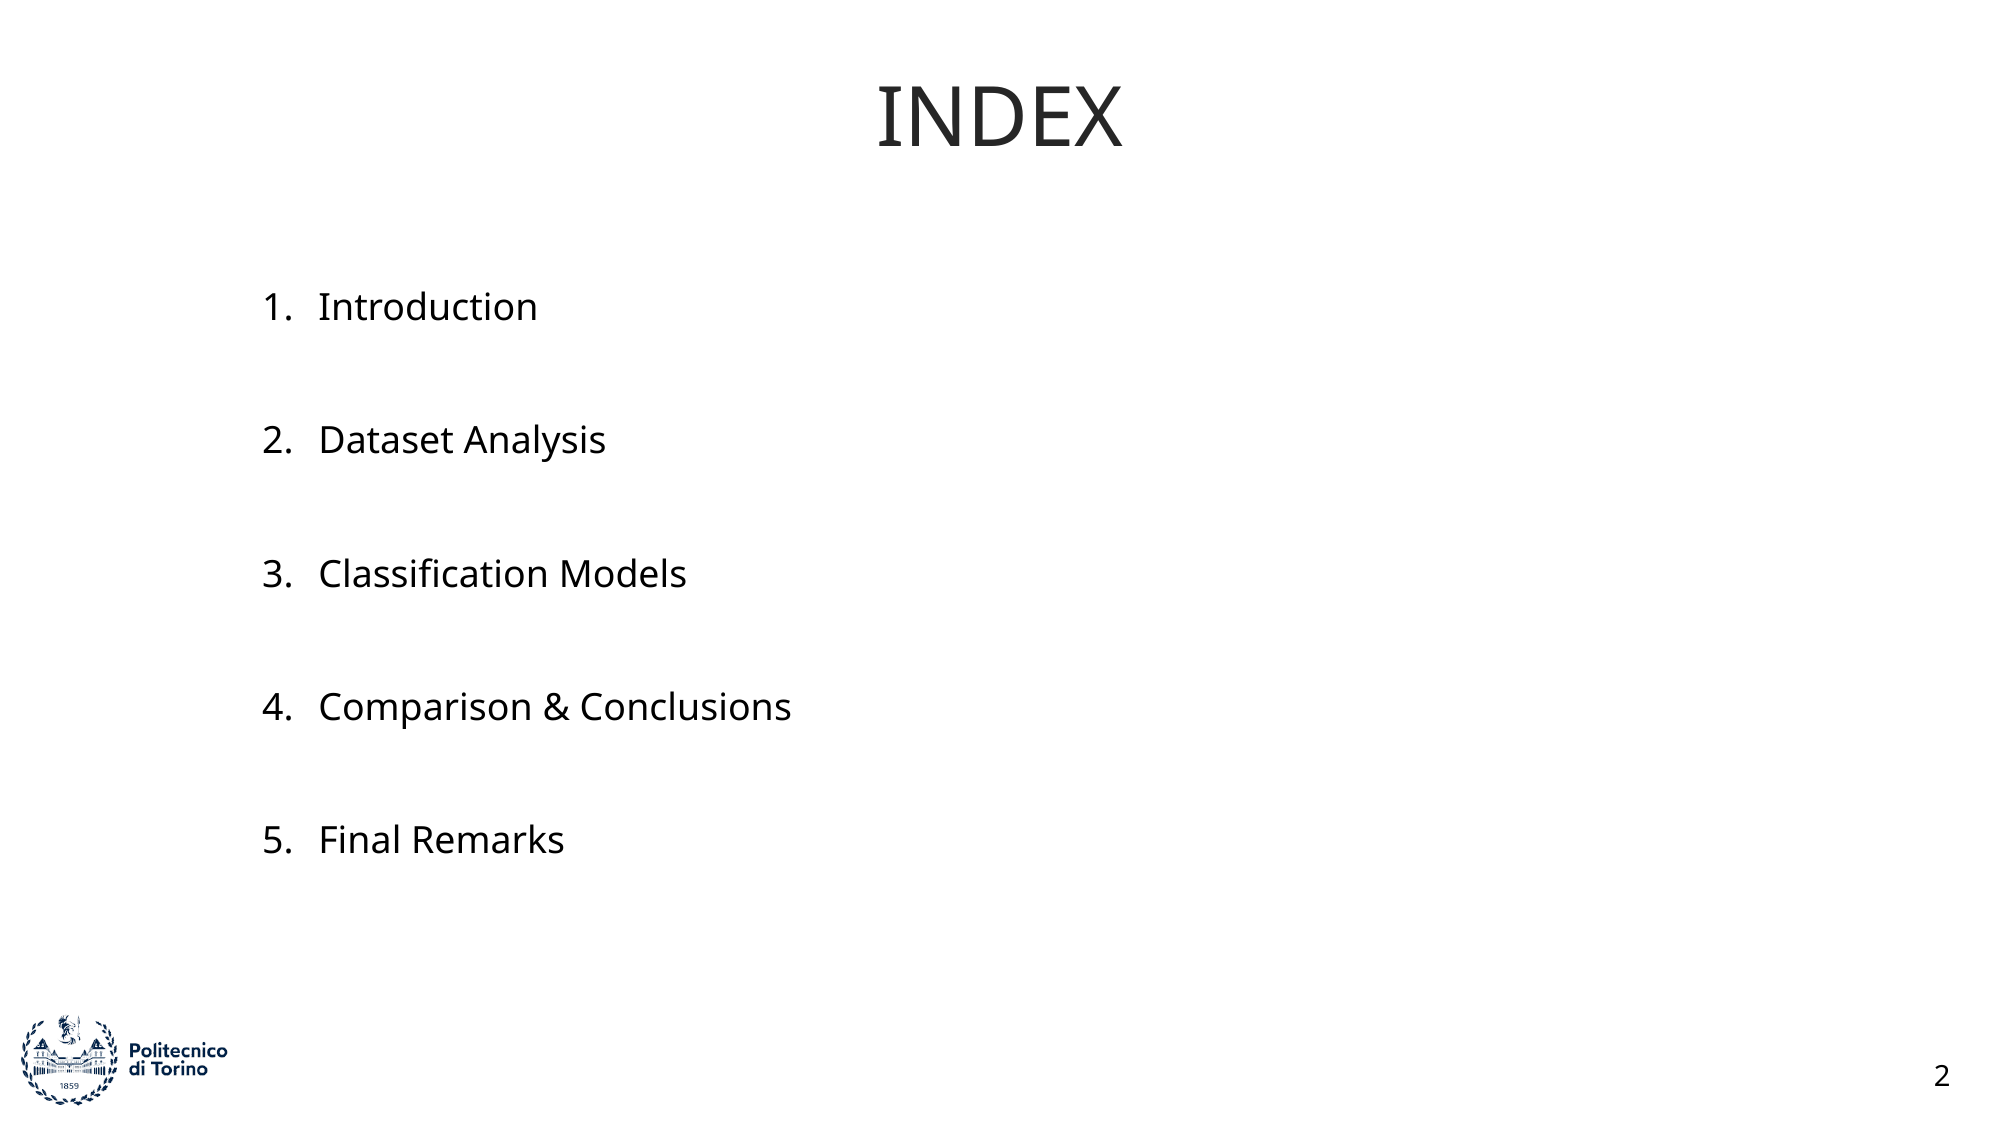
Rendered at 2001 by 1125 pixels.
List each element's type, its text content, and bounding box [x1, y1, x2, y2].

text_box INDEX [0, 60, 2000, 180]
picture [0, 972, 248, 1125]
text_box 2 [1822, 1044, 1966, 1105]
text_box Introduction Dataset Analysis Classification Models Comparison & Conclusions Final Remarks [247, 208, 1907, 973]
